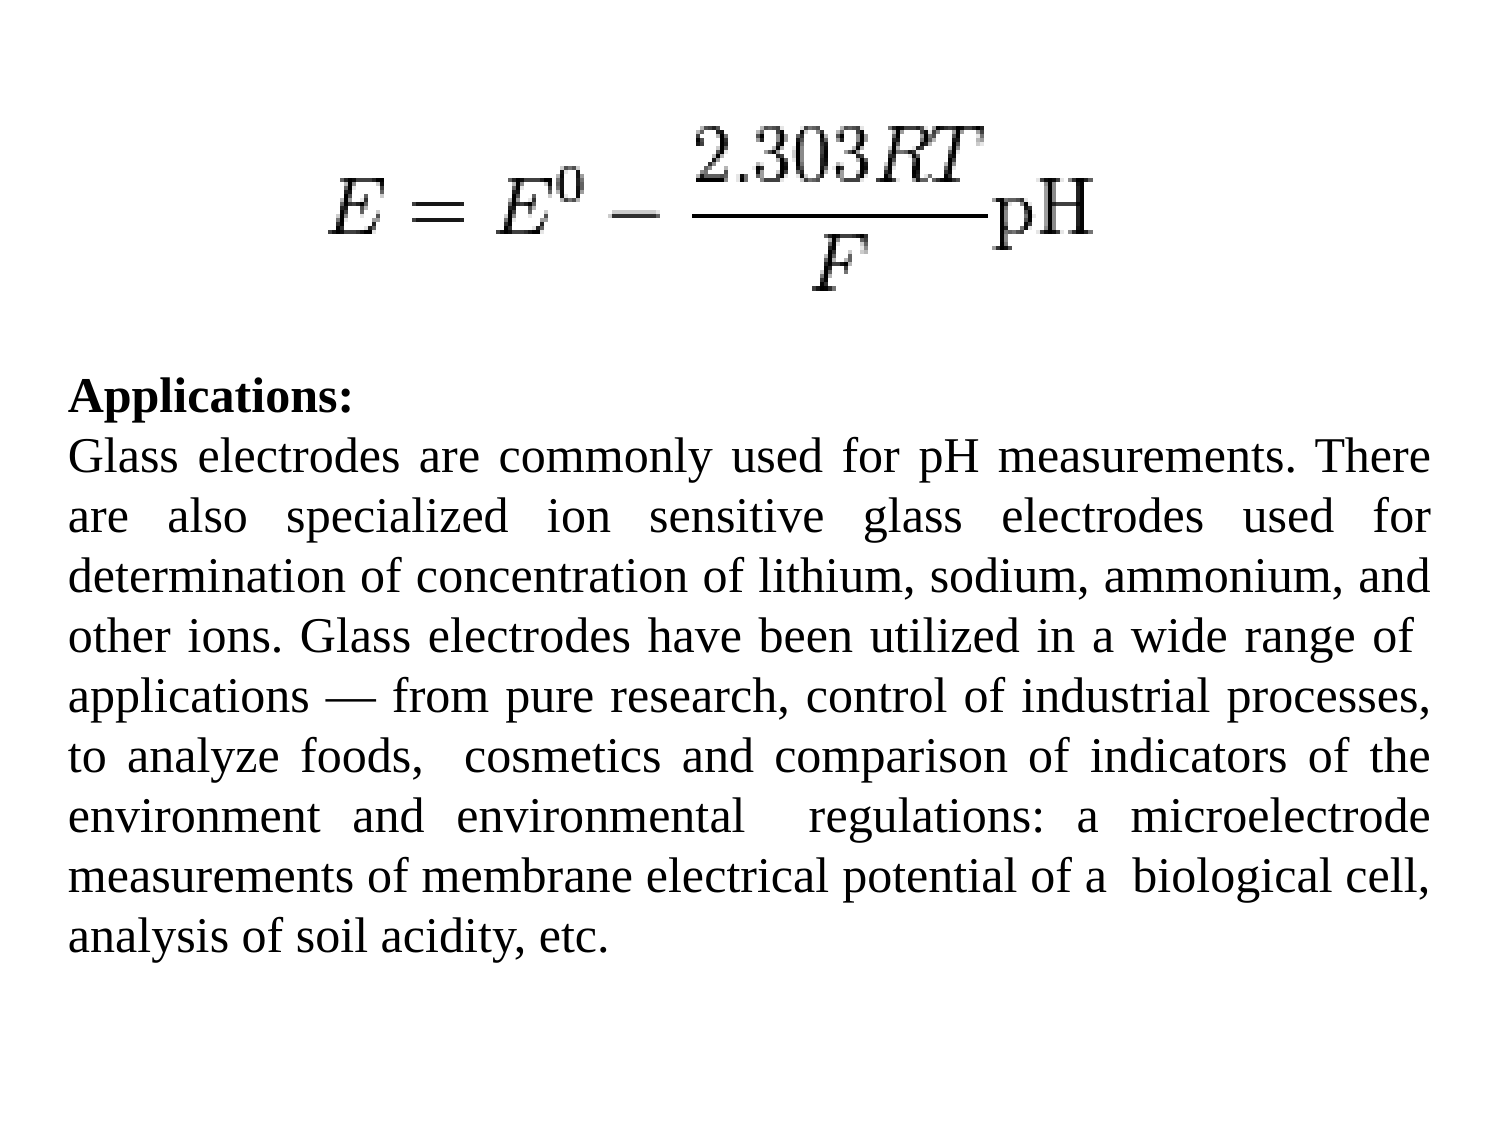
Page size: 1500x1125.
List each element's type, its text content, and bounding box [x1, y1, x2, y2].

picture [324, 126, 1093, 291]
text_box Applications: Glass electrodes are commonly used for pH measurements. There are also specialized ion sensitive glass electrodes used for determination of concentration of lithium, sodium, ammonium, and other ions. Glass electrodes have been utilized in a wide range of applications — from pure research, control of industrial processes, to analyze foods, cosmetics and comparison of indicators of the environment and environmental regulations: a microelectrode measurements of membrane electrical potential of a biological cell, analysis of soil acidity, etc. [53, 354, 1447, 970]
